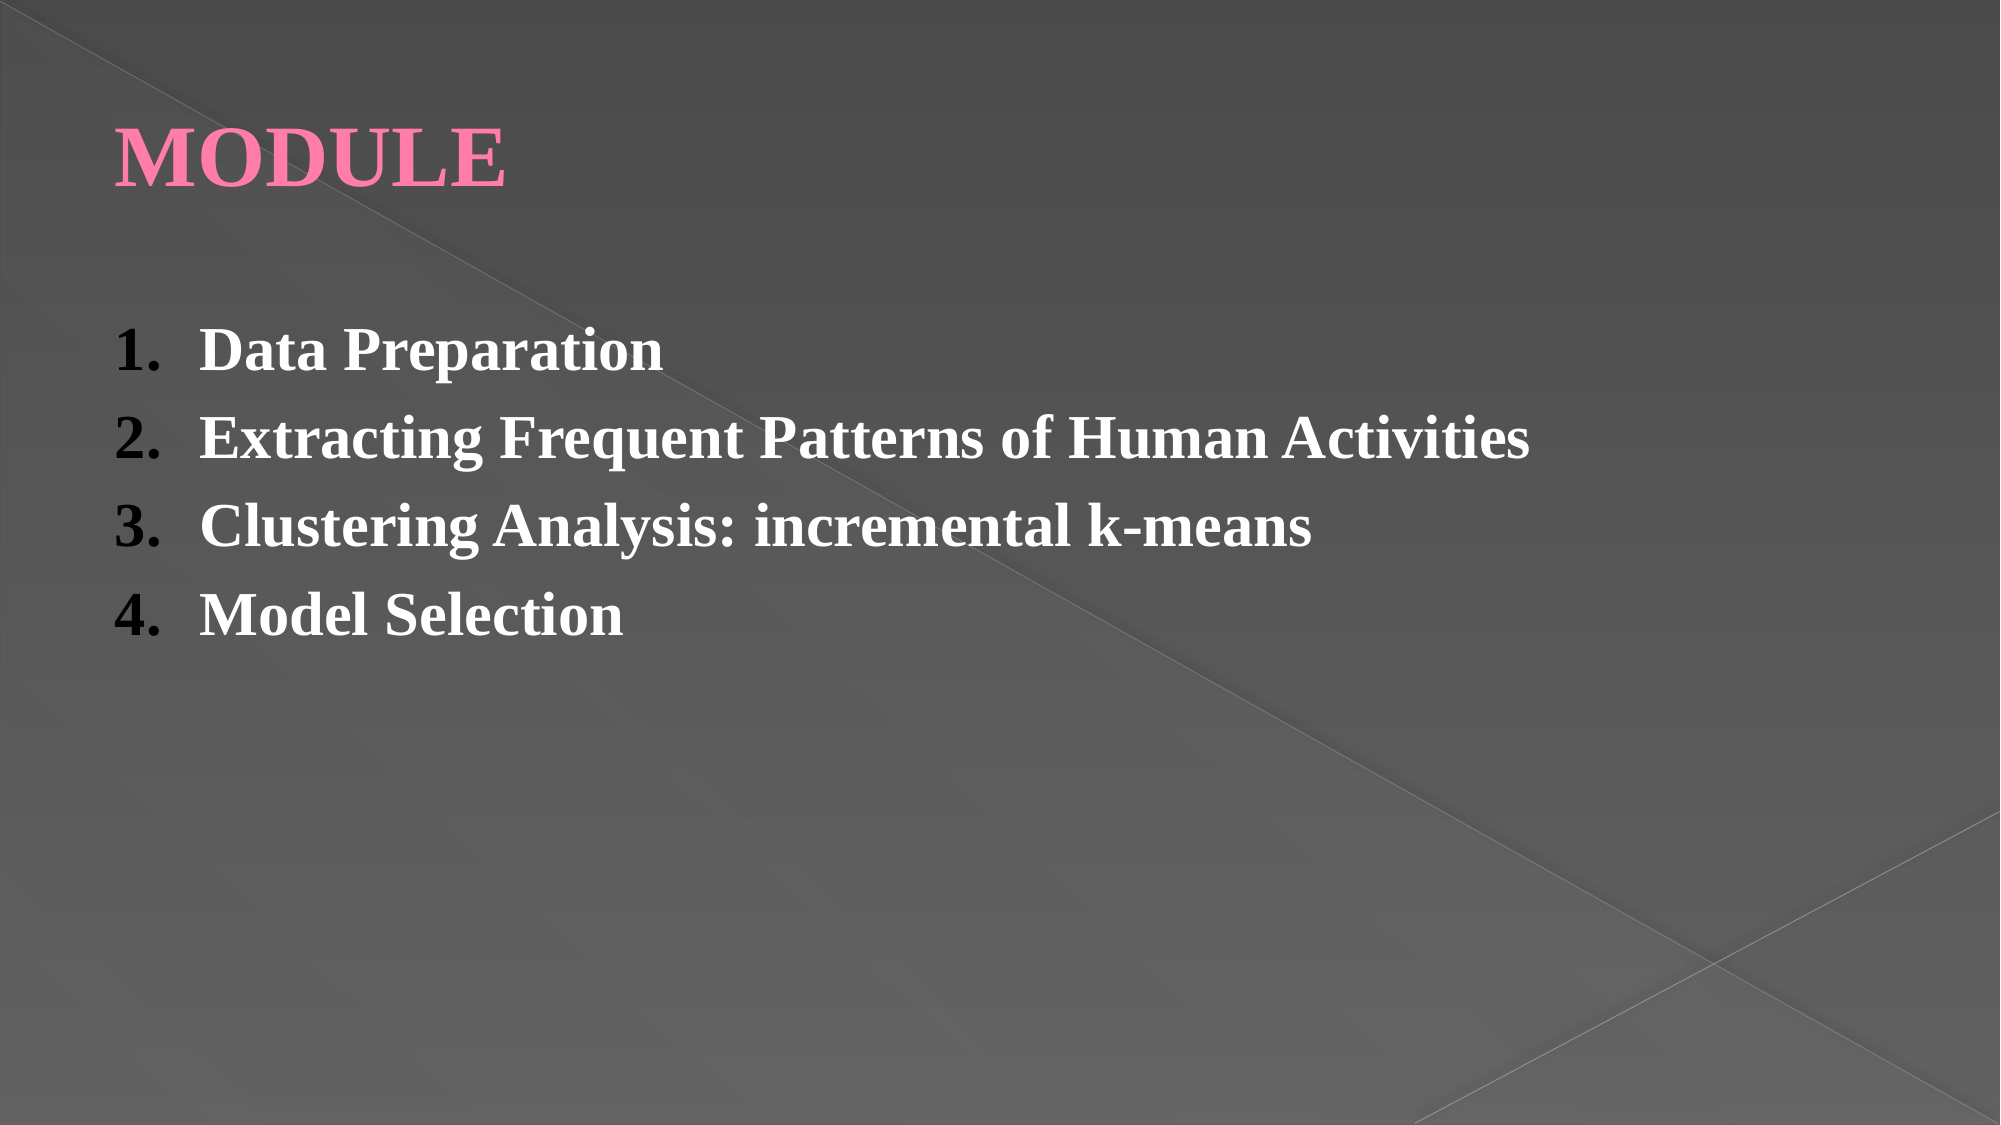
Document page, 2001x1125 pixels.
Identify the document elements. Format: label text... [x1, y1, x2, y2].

list Data Preparation Extracting Frequent Patterns of Human Activities Clustering Analysis: incremental k-means Model Selection [99, 308, 1900, 1059]
title MODULE [99, 43, 1900, 274]
